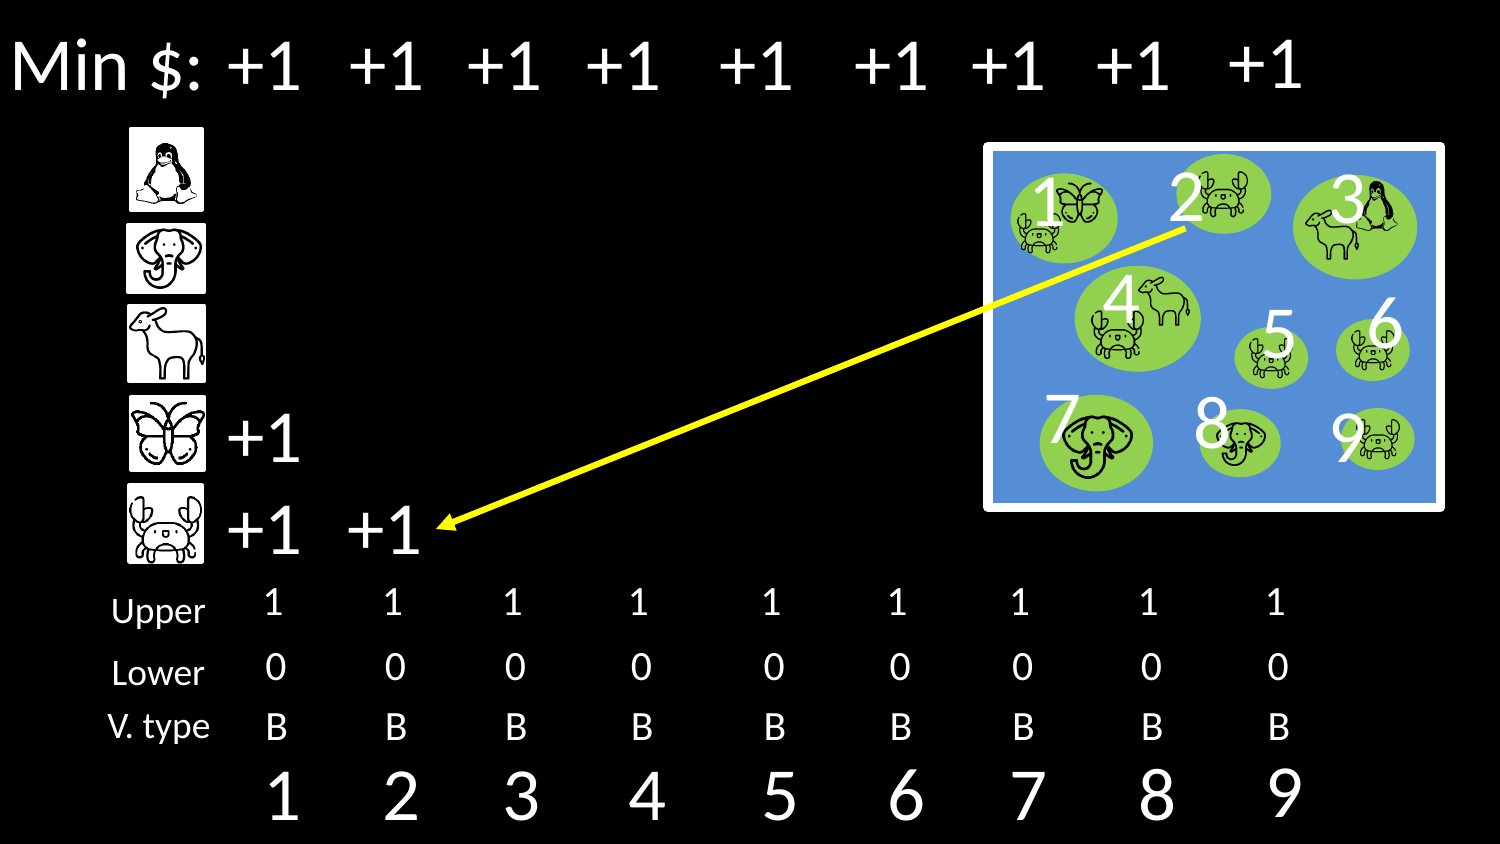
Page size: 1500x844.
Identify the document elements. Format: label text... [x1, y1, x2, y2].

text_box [987, 138, 1441, 508]
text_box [435, 227, 1186, 530]
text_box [248, 763, 1293, 844]
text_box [250, 636, 1295, 690]
text_box Lower [96, 640, 223, 693]
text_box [128, 485, 202, 566]
text_box Min $: [0, 8, 212, 113]
text_box V. type [92, 693, 245, 754]
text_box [130, 128, 202, 211]
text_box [250, 690, 1295, 757]
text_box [128, 305, 205, 381]
text_box +1 [452, 8, 565, 113]
text_box +1 [1081, 8, 1207, 113]
text_box Upper [96, 578, 223, 639]
text_box +1 [212, 380, 325, 472]
text_box +1 [956, 8, 1075, 113]
text_box +1 [212, 8, 325, 113]
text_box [130, 396, 205, 470]
text_box +1 [704, 8, 830, 113]
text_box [128, 224, 205, 293]
text_box +1 [332, 472, 445, 564]
text_box +1 [334, 8, 443, 113]
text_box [247, 565, 1292, 632]
text_box +1 [212, 472, 325, 578]
text_box +1 [839, 8, 947, 113]
text_box +1 [571, 8, 697, 113]
text_box +1 [1214, 5, 1329, 111]
